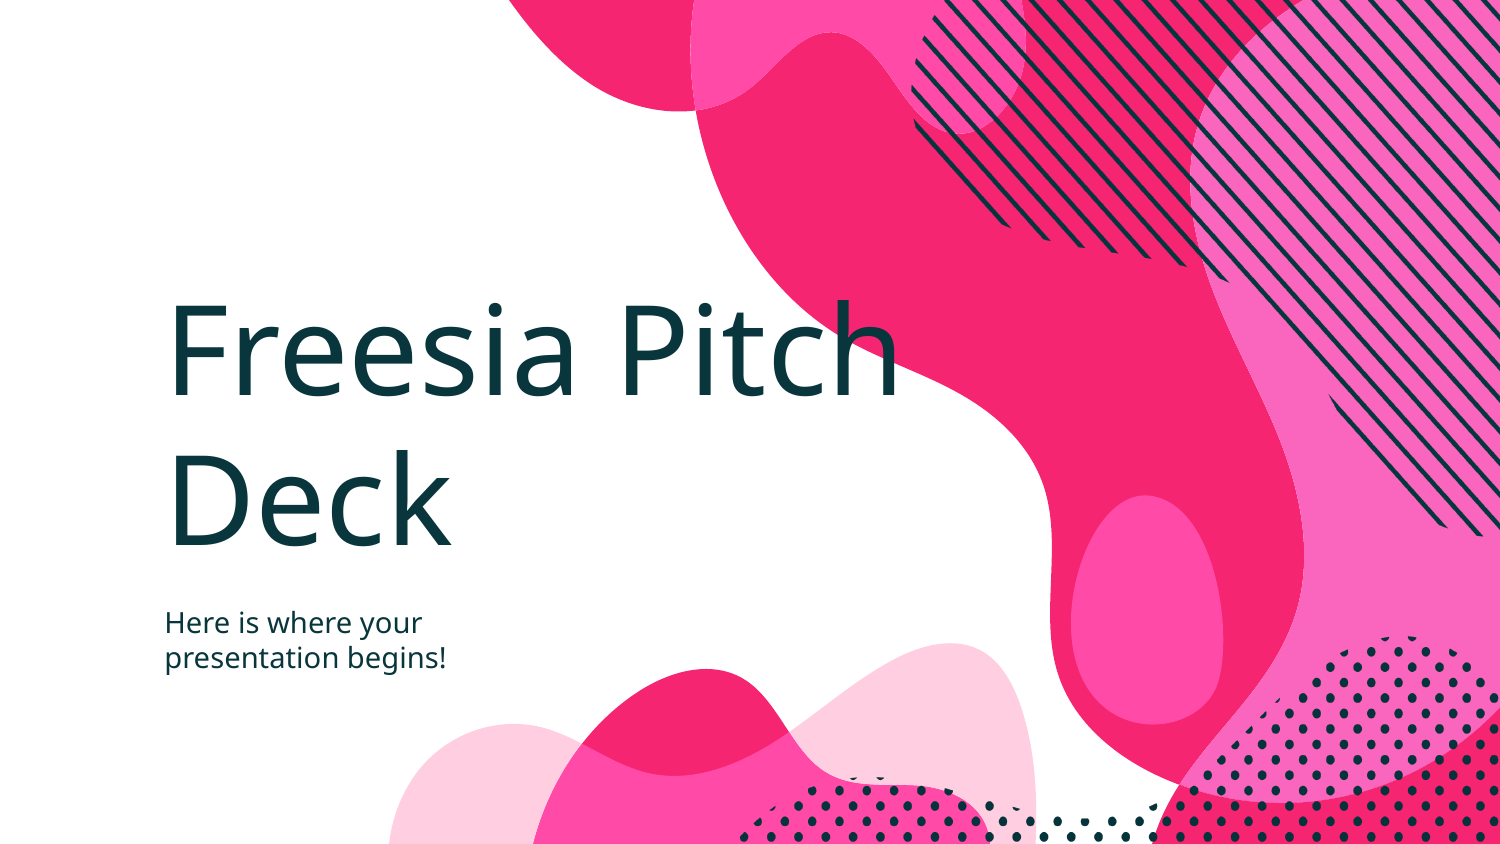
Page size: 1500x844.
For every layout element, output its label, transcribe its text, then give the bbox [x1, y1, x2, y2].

subtitle Here is where your presentation begins! [149, 589, 750, 729]
picture [726, 636, 1500, 844]
picture [911, 0, 1500, 537]
title Freesia Pitch Deck [149, 252, 925, 590]
